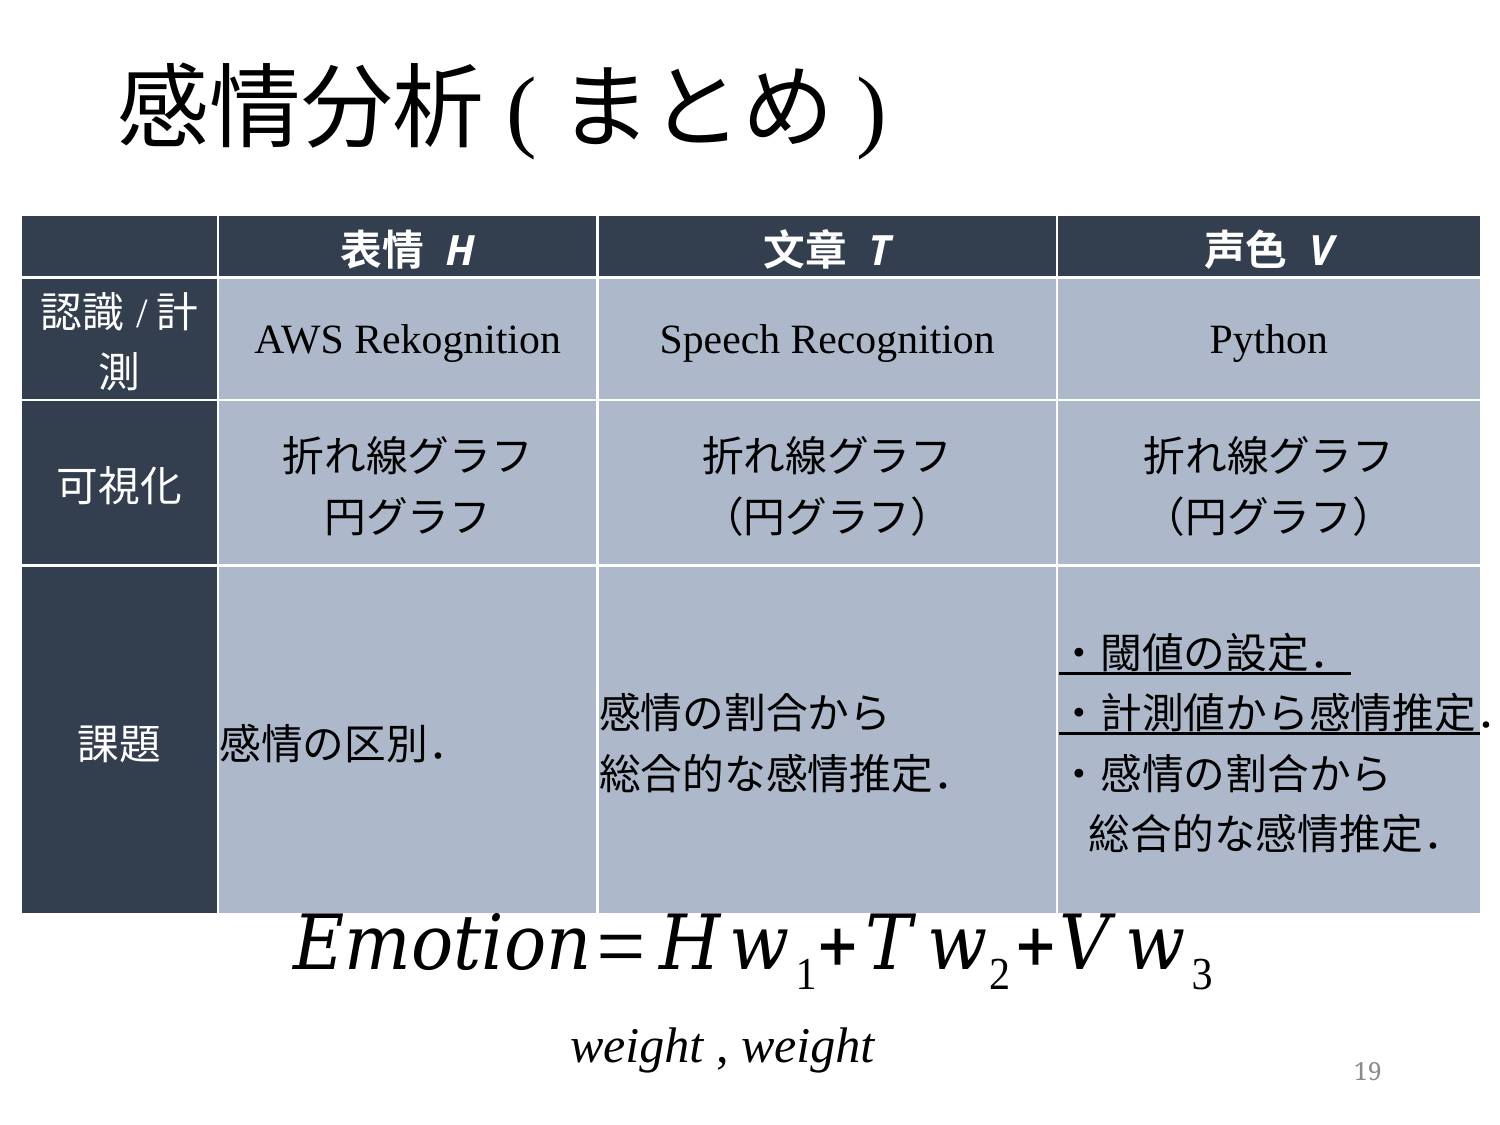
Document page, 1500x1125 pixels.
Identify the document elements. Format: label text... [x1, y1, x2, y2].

table_cell 折れ線グラフ 円グラフ [219, 401, 596, 564]
table_cell AWS Rekognition [219, 279, 596, 399]
table_cell 課題 [22, 567, 217, 913]
table_header [22, 216, 217, 276]
table_header 声色 V [1058, 216, 1480, 276]
table_cell Python [1058, 279, 1480, 399]
table_cell 感情の割合から 総合的な感情推定． [599, 567, 1056, 913]
table_cell 認識/計測 [22, 279, 217, 399]
table_cell 折れ線グラフ （円グラフ） [1058, 401, 1480, 564]
table_cell ・閾値の設定． ・計測値から感情推定． ・感情の割合から 総合的な感情推定． [1058, 567, 1480, 913]
table_cell 折れ線グラフ （円グラフ） [599, 401, 1056, 564]
table_header 文章 T [599, 216, 1056, 276]
table_cell Speech Recognition [599, 279, 1056, 399]
table_cell 感情の区別． [219, 567, 596, 913]
slide_number 19 [1059, 1042, 1397, 1103]
table_header 表情 H [219, 216, 596, 276]
text_box 感情分析(まとめ) [103, 53, 1397, 165]
table_cell 可視化 [22, 401, 217, 564]
